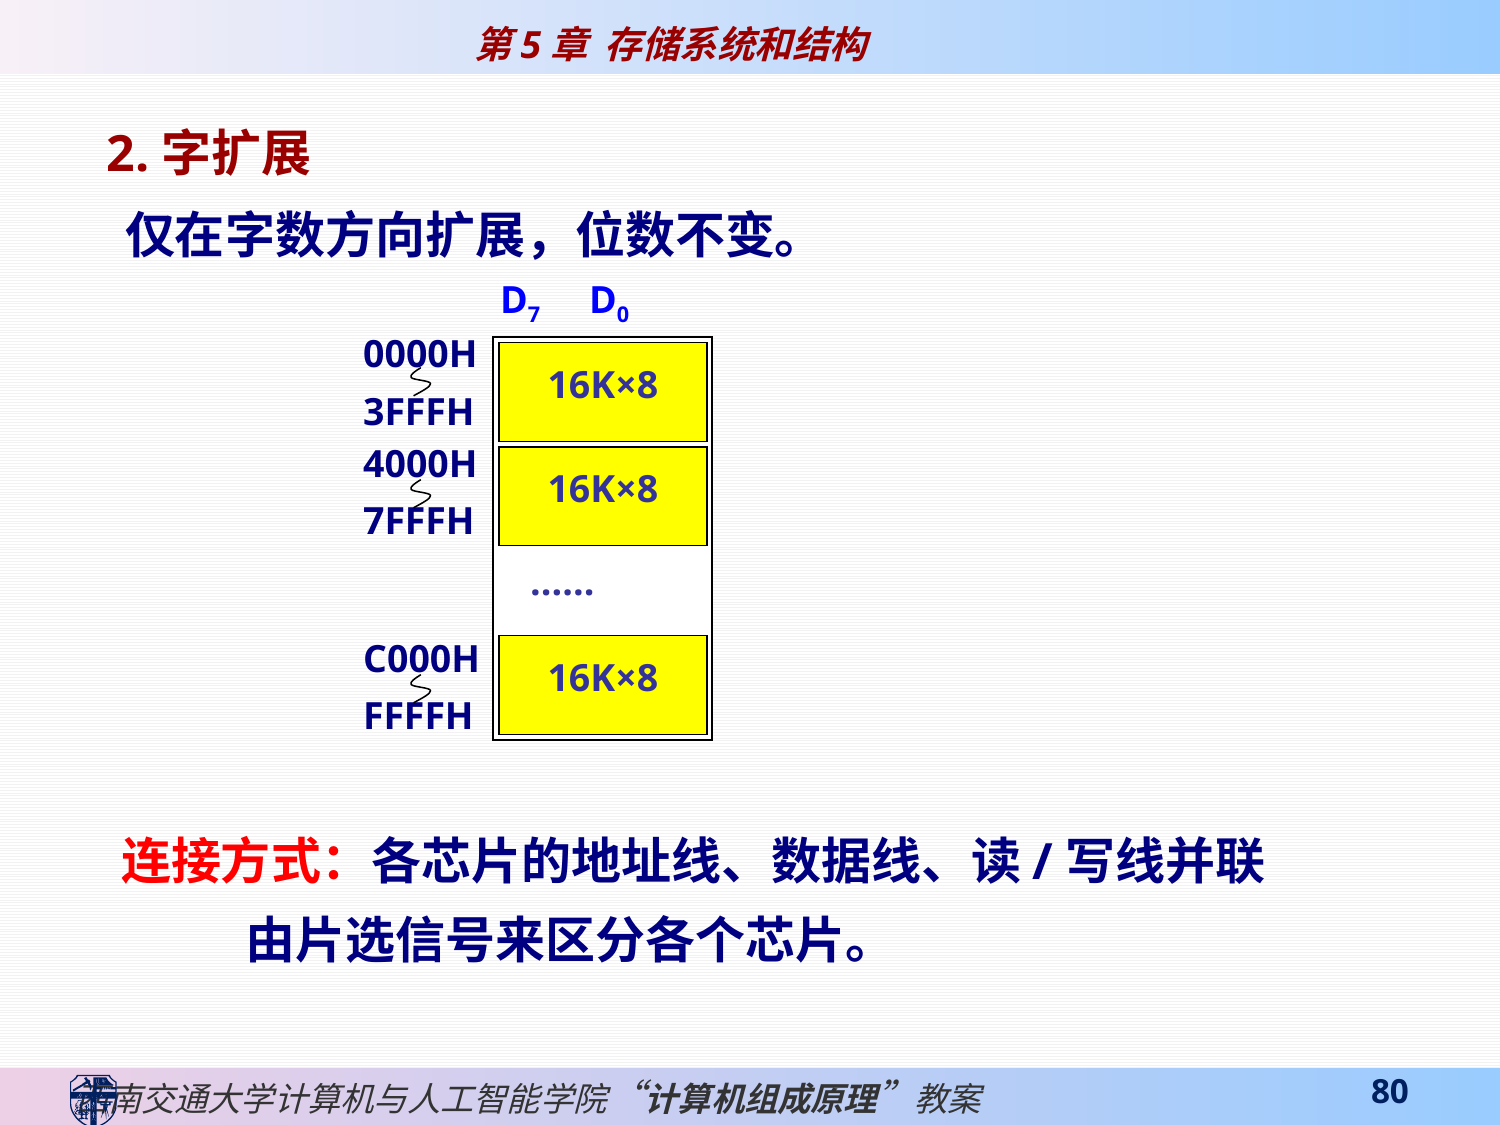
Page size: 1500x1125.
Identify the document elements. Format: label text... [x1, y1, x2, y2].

text_box 连接方式：各芯片的地址线、数据线、读/写线并联 由片选信号来区分各个芯片。 [106, 816, 1500, 976]
text_box 2.字扩展 仅在字数方向扩展，位数不变。 [53, 101, 1300, 271]
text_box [348, 255, 727, 758]
table_header 地址范围（空间） [1226, 0, 1230, 73]
